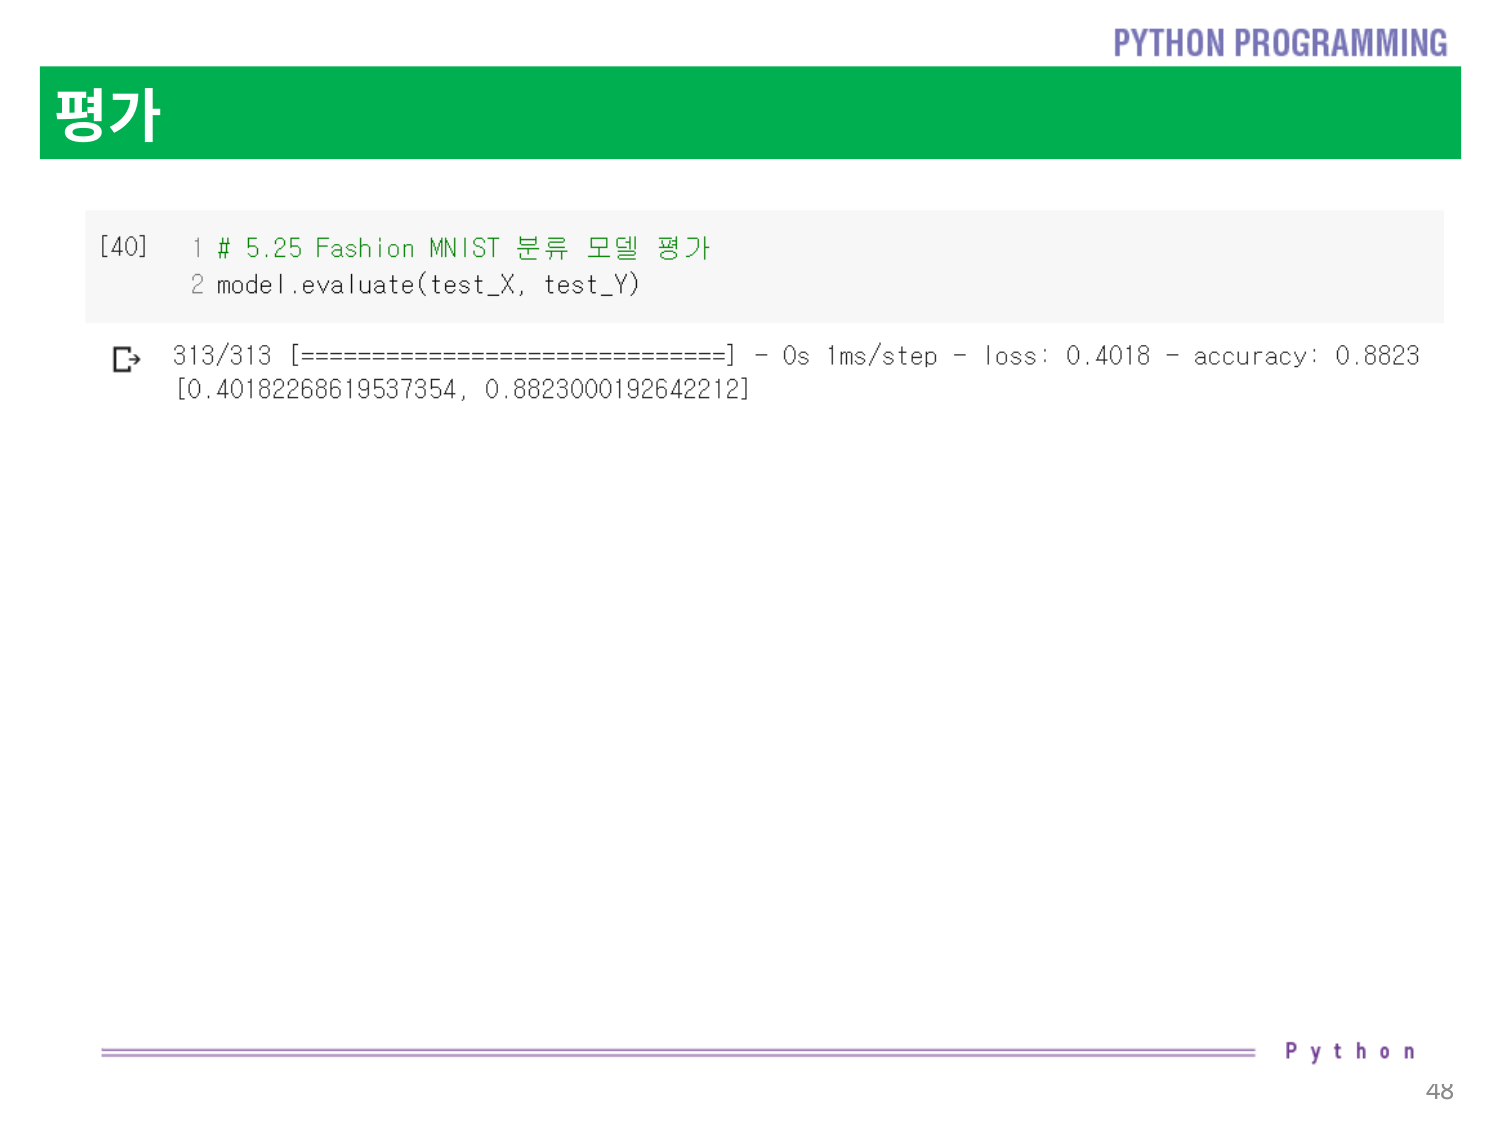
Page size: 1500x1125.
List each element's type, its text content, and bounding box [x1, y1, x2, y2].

picture [1106, 13, 1462, 66]
slide_number 48 [1119, 1071, 1470, 1112]
picture [18, 1020, 1483, 1084]
picture [83, 208, 1445, 423]
title 평가 [39, 76, 1444, 152]
